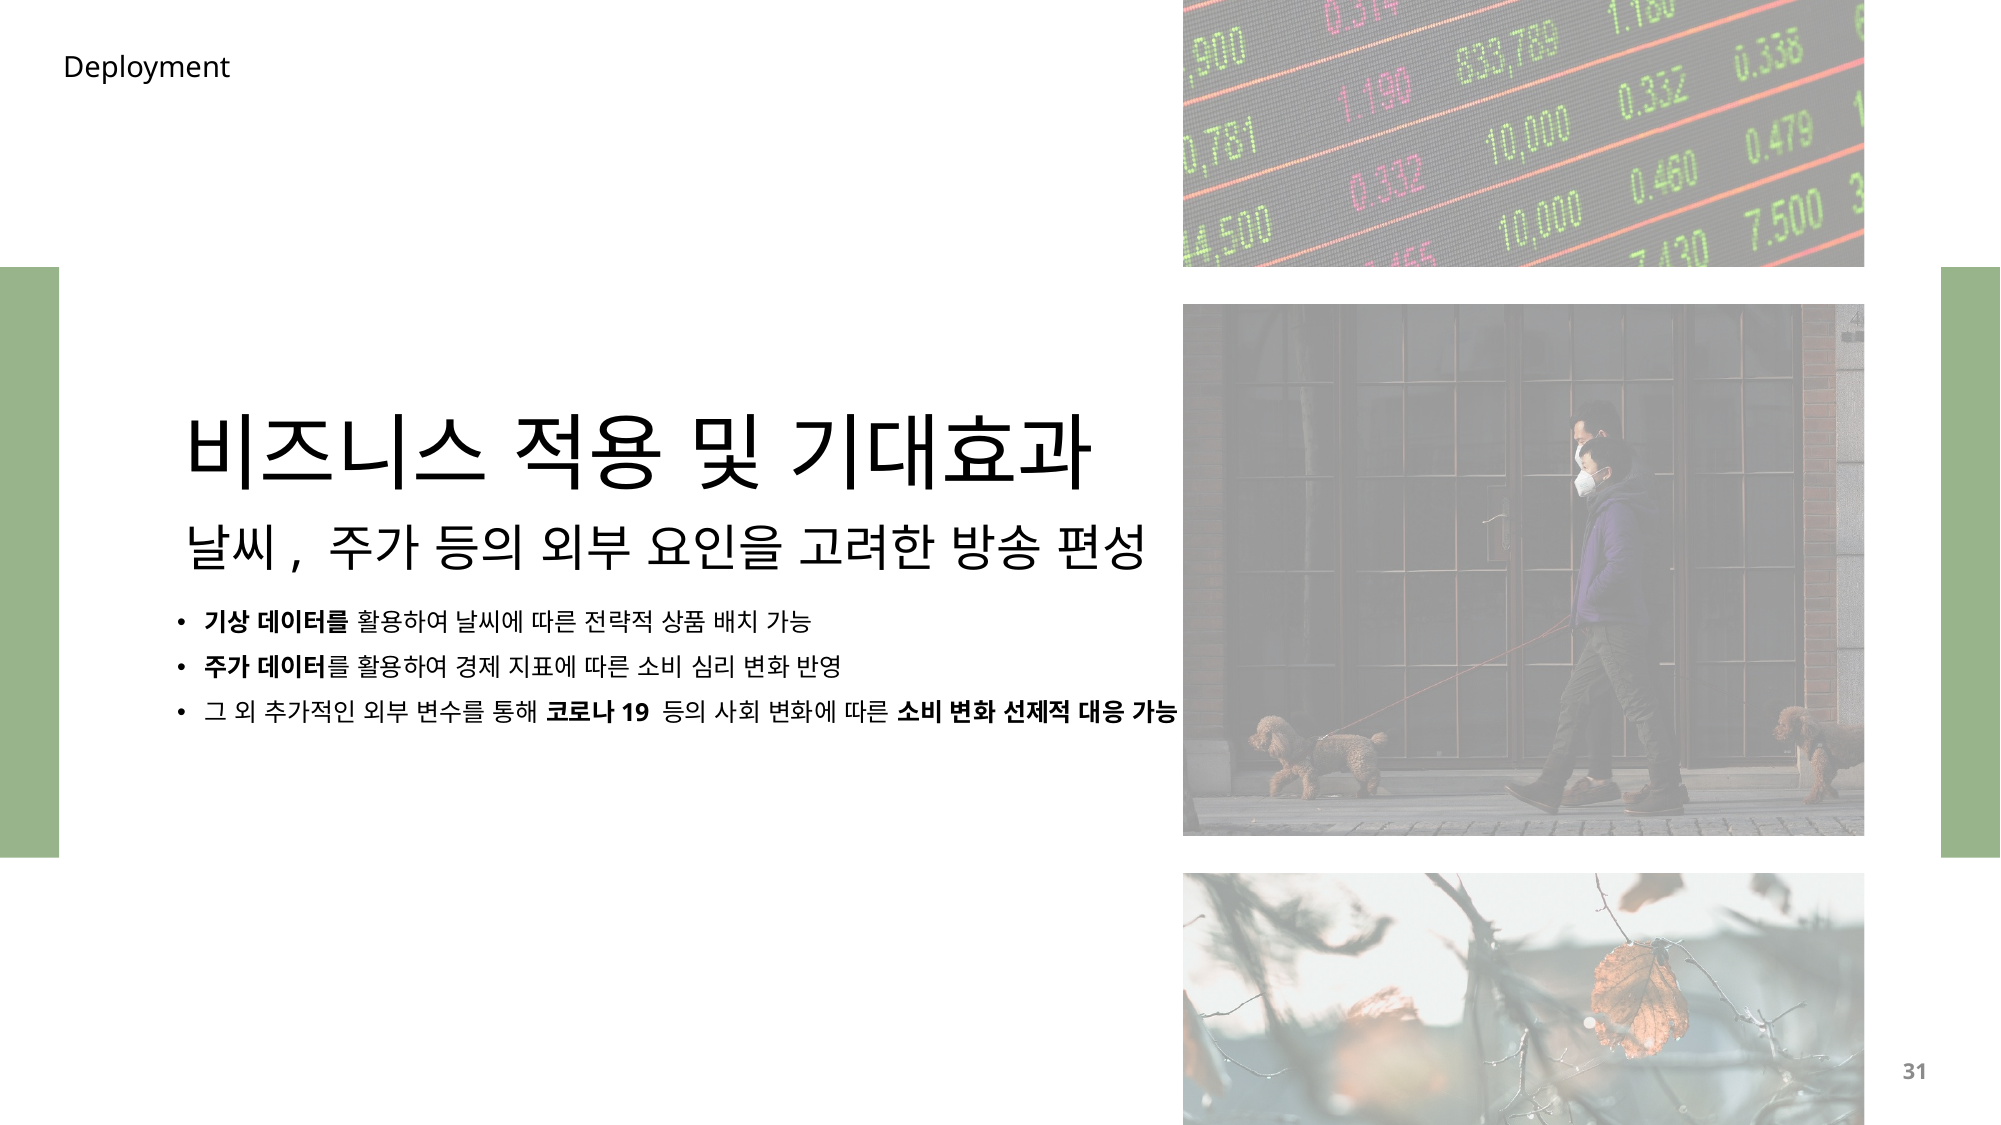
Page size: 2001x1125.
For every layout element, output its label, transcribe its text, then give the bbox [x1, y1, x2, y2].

text_box [0, 266, 60, 859]
picture [1183, 0, 1865, 267]
slide_number 31 [1865, 1042, 1943, 1103]
text_box [1182, 0, 1865, 1125]
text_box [182, 392, 1172, 733]
text_box [1940, 266, 2000, 859]
text_box Deployment [48, 40, 246, 91]
picture [1183, 304, 1865, 836]
picture [1183, 873, 1865, 1125]
